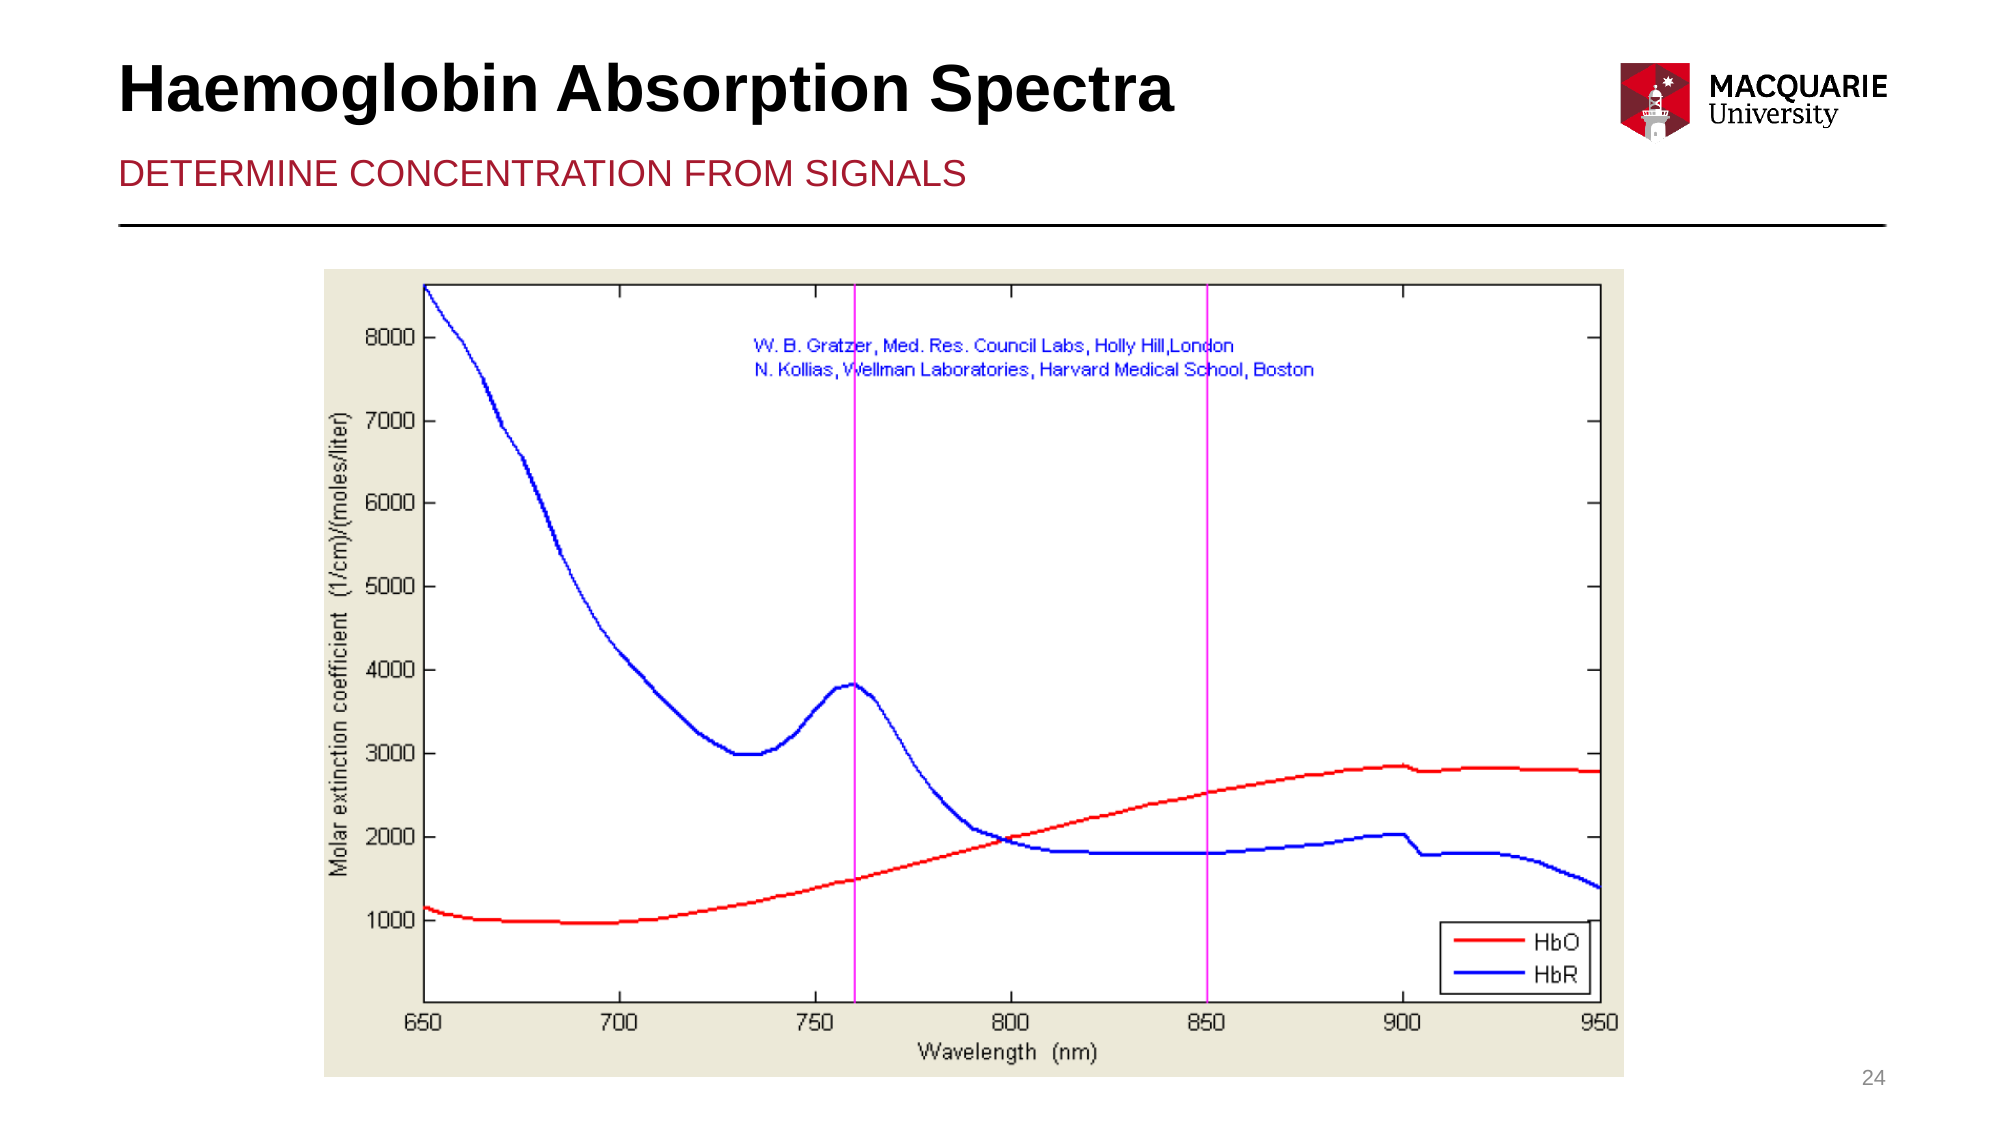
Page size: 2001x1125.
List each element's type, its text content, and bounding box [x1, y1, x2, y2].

picture [1586, 35, 1921, 161]
picture [323, 269, 1625, 1077]
text_box Haemoglobin Absorption Spectra [118, 45, 1506, 149]
text_box <number> [1433, 1046, 1886, 1107]
text_box Determine Concentration from Signals [118, 149, 1520, 213]
